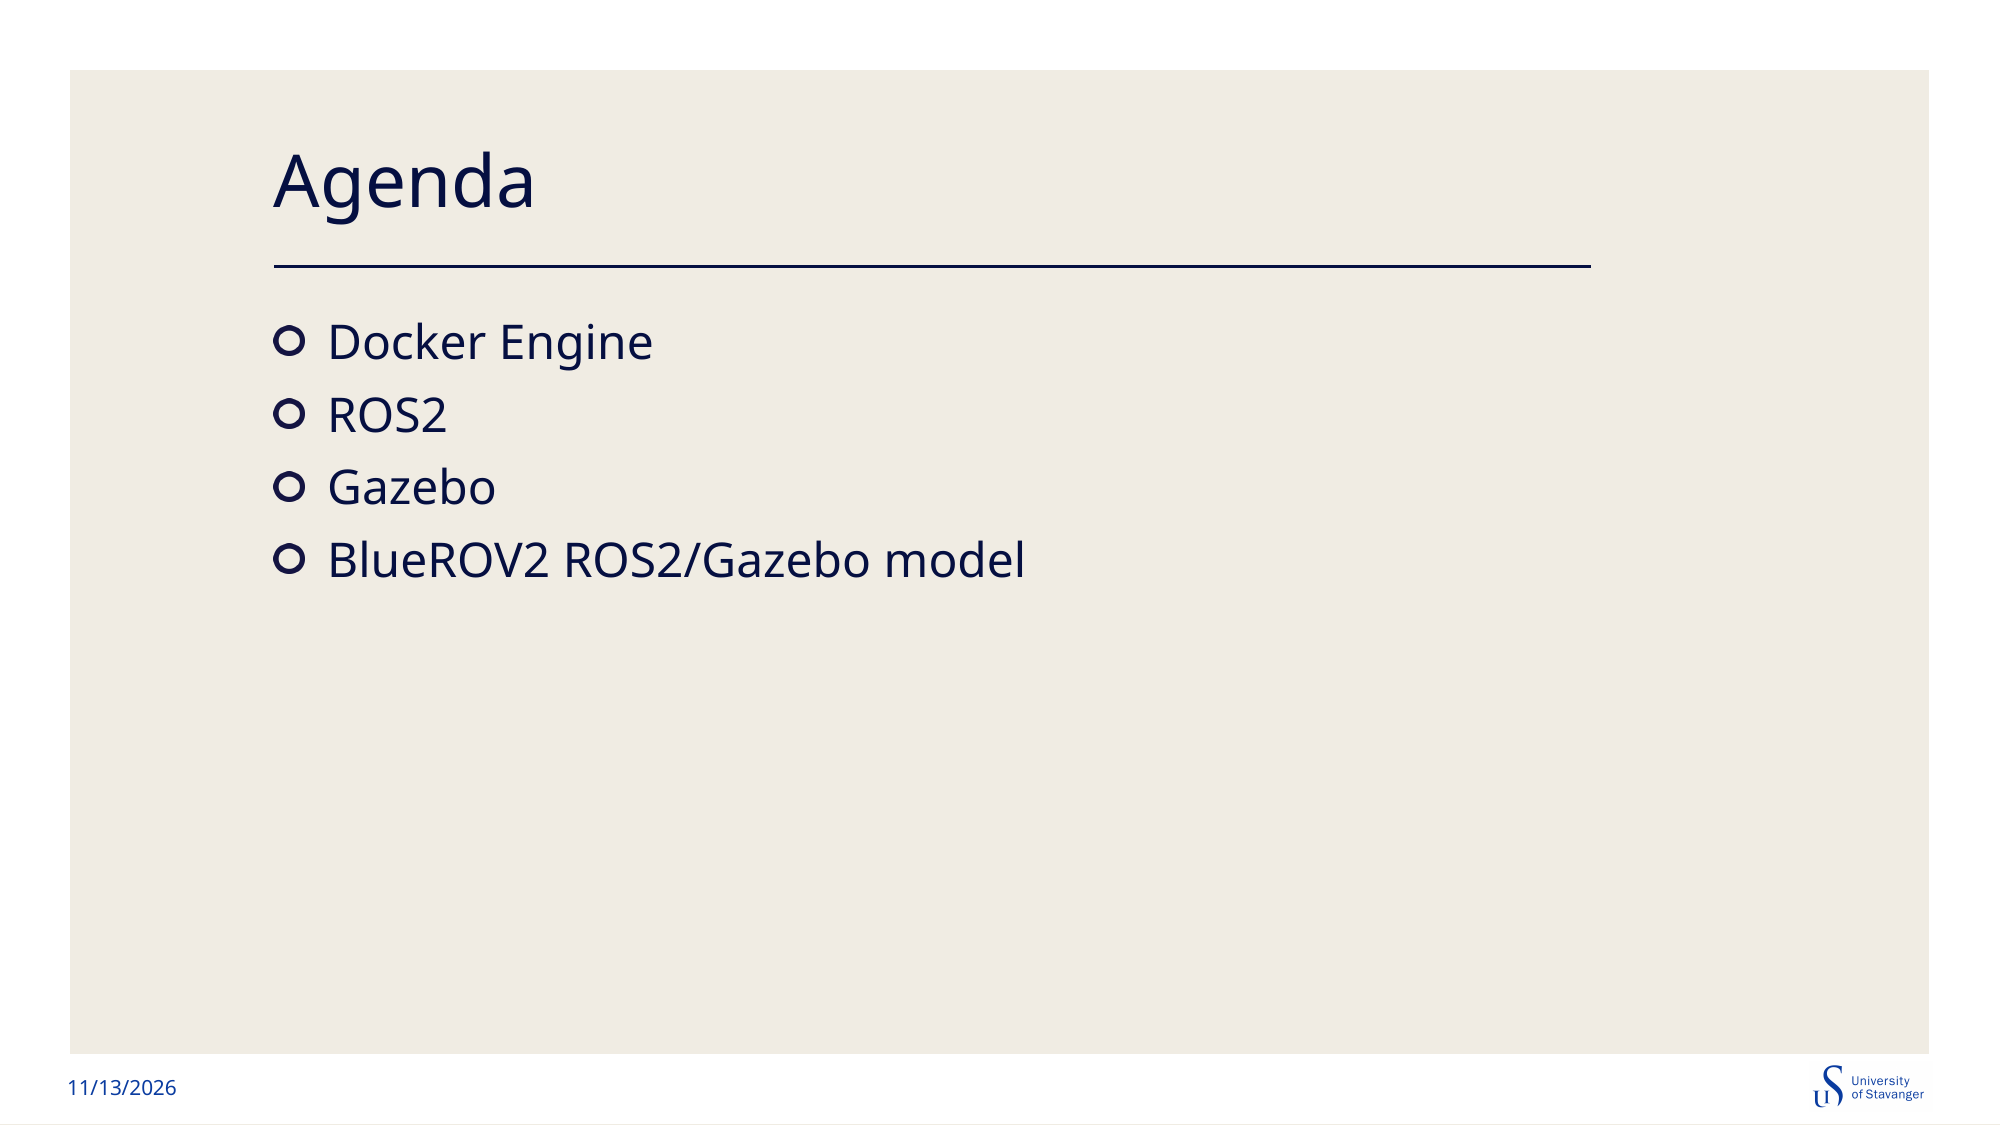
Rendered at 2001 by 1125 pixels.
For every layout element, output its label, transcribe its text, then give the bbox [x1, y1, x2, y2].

picture [273, 543, 305, 574]
list Docker Engine ROS2 Gazebo BlueROV2 ROS2/Gazebo model [273, 317, 1591, 967]
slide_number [67, 1074, 518, 1125]
picture [273, 398, 305, 429]
title Agenda [274, 144, 1591, 258]
picture [273, 325, 305, 356]
picture [1809, 1061, 1933, 1112]
picture [273, 471, 305, 502]
